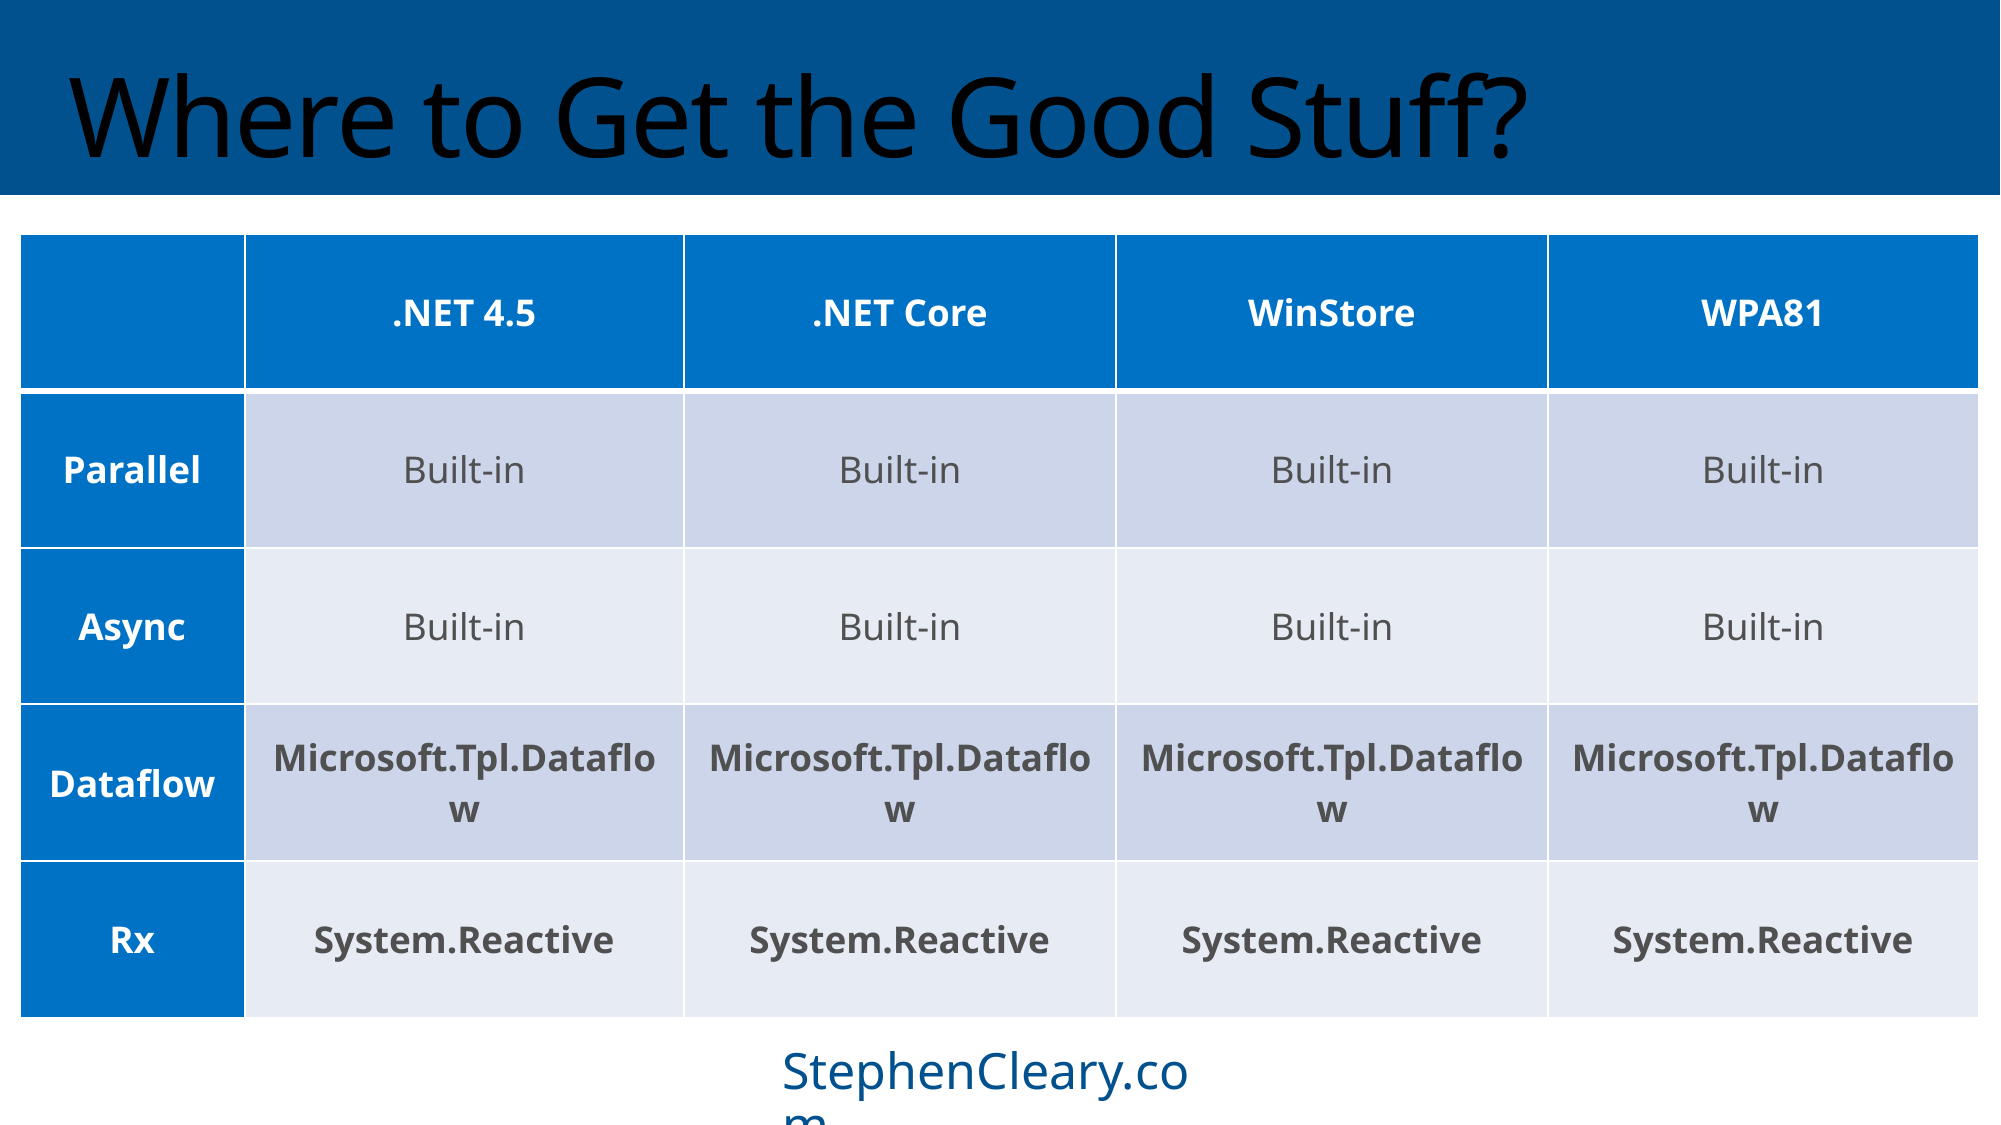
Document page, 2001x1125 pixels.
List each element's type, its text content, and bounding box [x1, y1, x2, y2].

table_cell Built-in [246, 394, 683, 547]
table_cell Parallel [21, 394, 244, 547]
table_cell Dataflow [21, 705, 244, 860]
table_cell Microsoft.Tpl.Dataflow [685, 705, 1115, 860]
table_cell Rx [21, 862, 244, 1017]
table_cell Built-in [1117, 394, 1547, 547]
title Where to Get the Good Stuff? [44, 47, 1957, 196]
table_cell Microsoft.Tpl.Dataflow [246, 705, 683, 860]
table_cell System.Reactive [246, 862, 683, 1017]
table_cell System.Reactive [1117, 862, 1547, 1017]
table_header [21, 235, 244, 388]
table_cell Microsoft.Tpl.Dataflow [1549, 705, 1978, 860]
table_header .NET 4.5 [246, 235, 683, 388]
table_cell Built-in [1549, 394, 1978, 547]
table_cell Built-in [246, 549, 683, 703]
table_cell System.Reactive [685, 862, 1115, 1017]
table_header WPA81 [1549, 235, 1978, 388]
table_header .NET Core [685, 235, 1115, 388]
table_cell Microsoft.Tpl.Dataflow [1117, 705, 1547, 860]
table_cell Built-in [1117, 549, 1547, 703]
table_cell System.Reactive [1549, 862, 1978, 1017]
table_cell Built-in [685, 394, 1115, 547]
table_cell Built-in [685, 549, 1115, 703]
table_header WinStore [1117, 235, 1547, 388]
table_cell Built-in [1549, 549, 1978, 703]
table_cell Async [21, 549, 244, 703]
